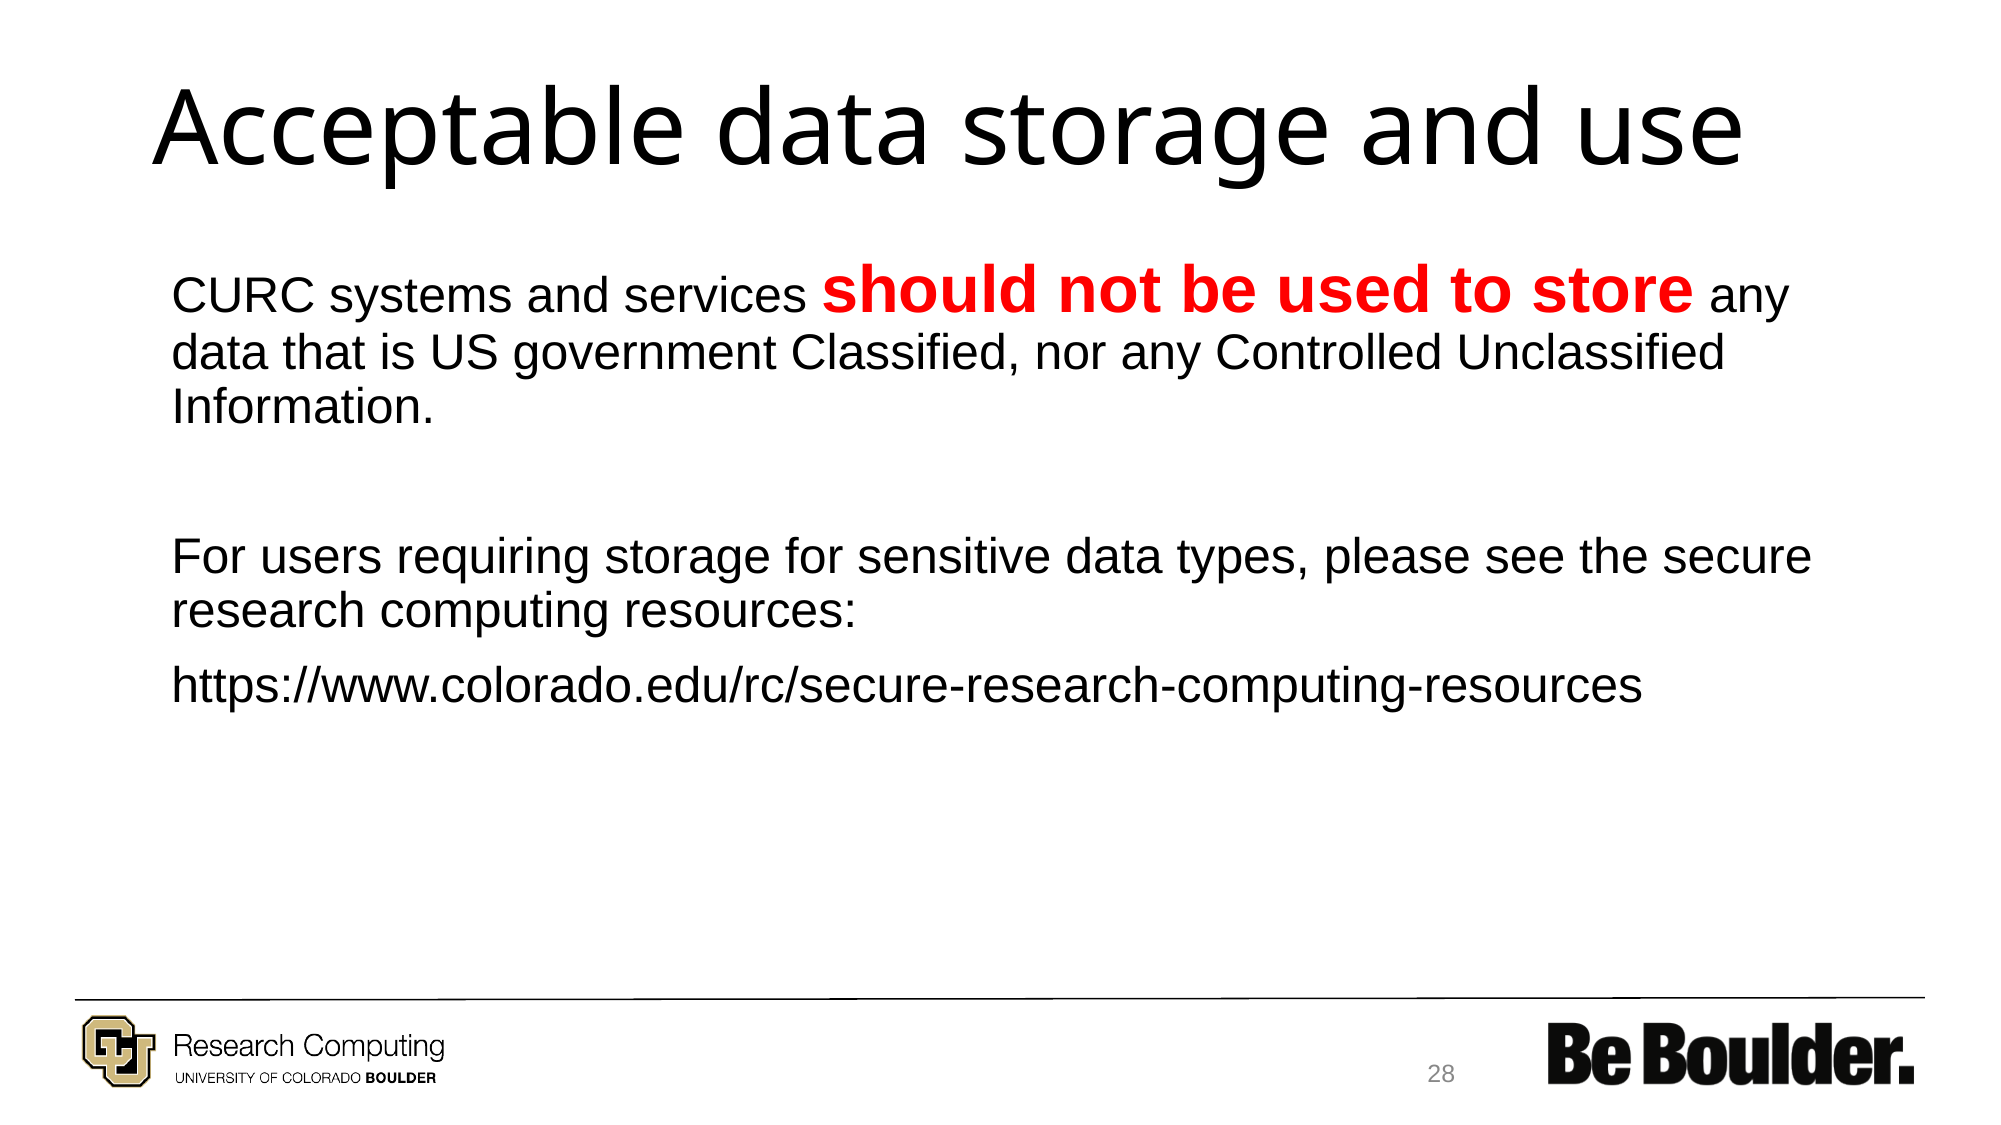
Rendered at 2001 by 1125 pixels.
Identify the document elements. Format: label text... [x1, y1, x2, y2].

picture [1524, 1015, 1938, 1088]
picture [81, 1015, 444, 1088]
slide_number 28 [1412, 1042, 1525, 1103]
title Acceptable data storage and use [137, 22, 1863, 240]
list CURC systems and services should not be used to store any data that is US government Classified, nor any Controlled Unclassified Information. For users requiring storage for sensitive data types, please see the secure research computing resources: https://www.colorado.edu/rc/secure-research-computing-resources [137, 247, 1863, 931]
